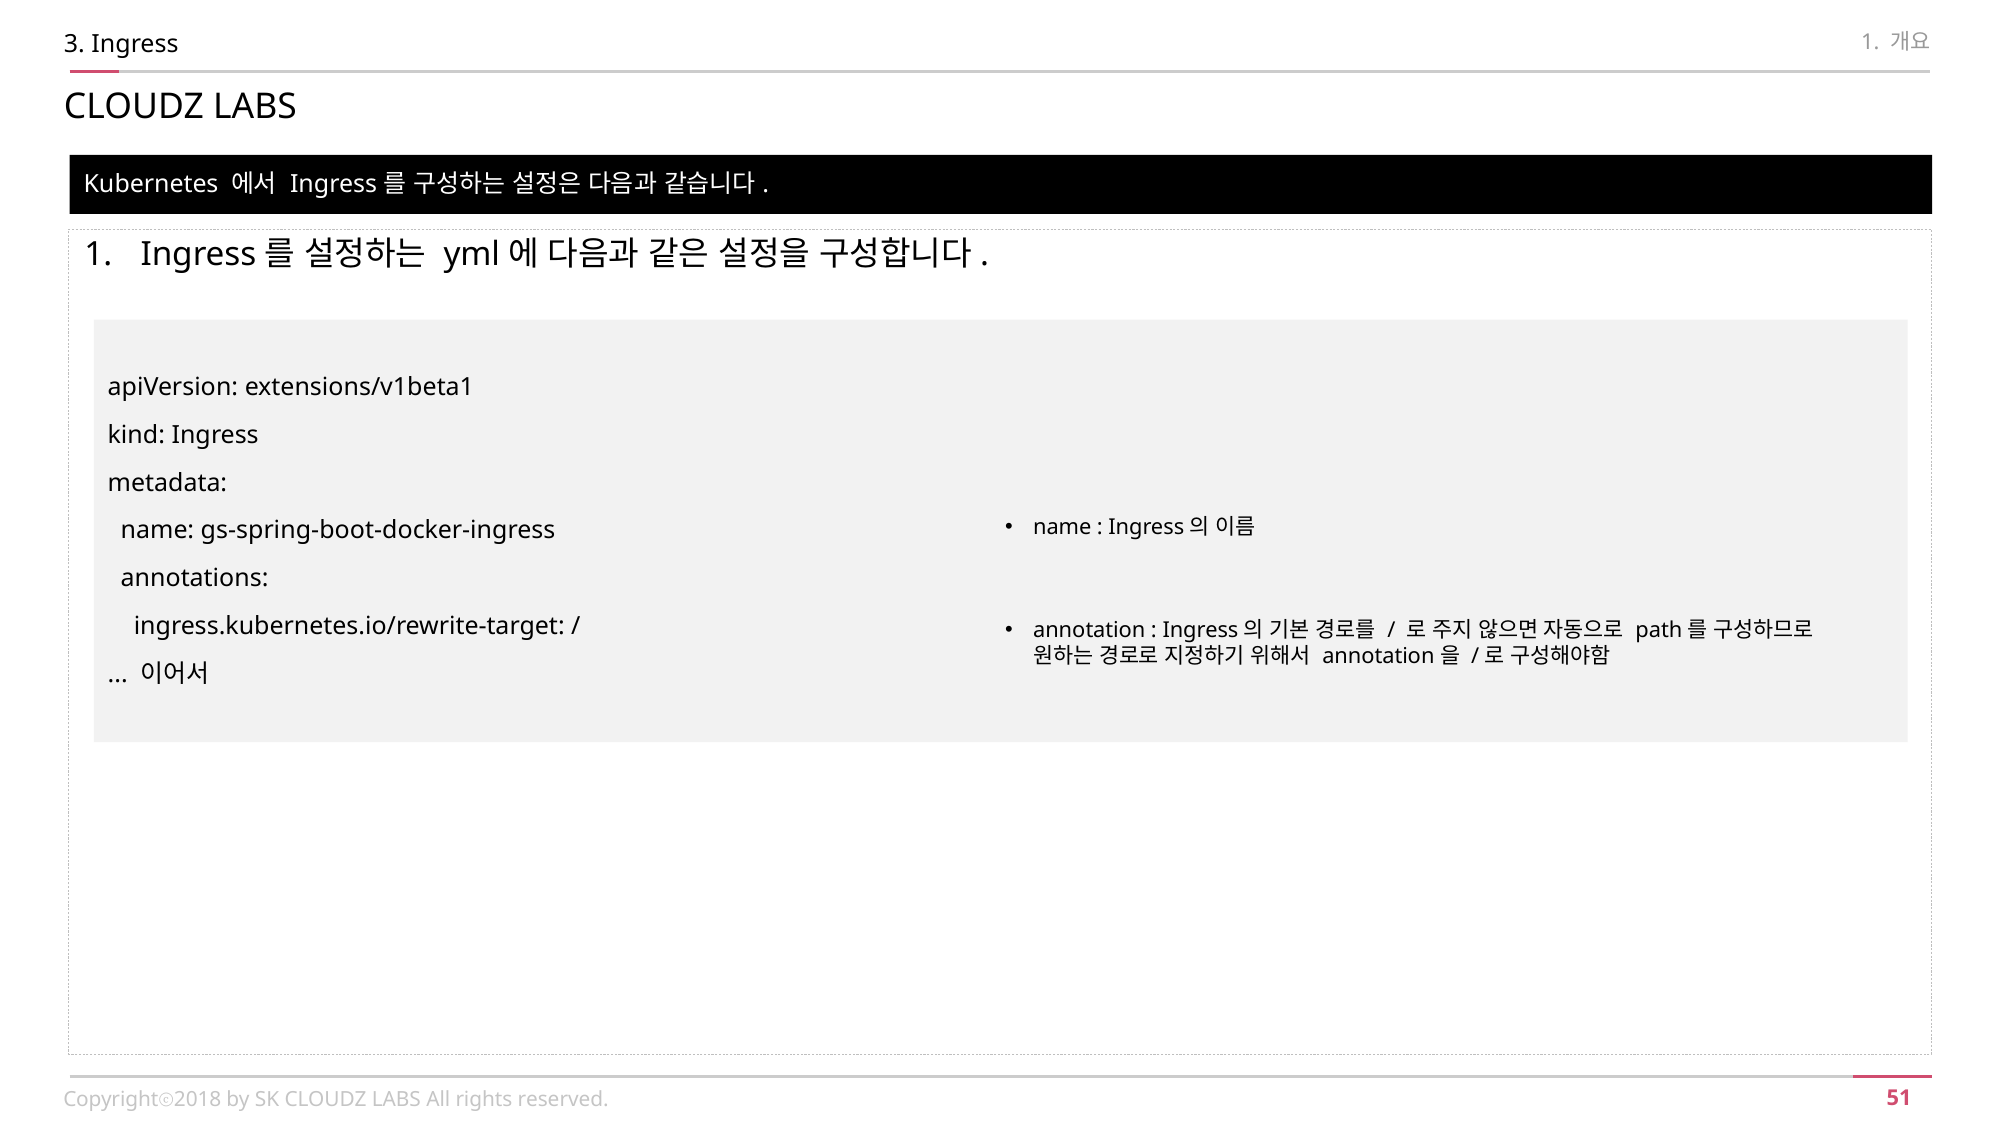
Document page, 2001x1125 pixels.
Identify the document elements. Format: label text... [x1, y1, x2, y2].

list CLOUDZ LABS [50, 79, 1931, 144]
footer Copyrightⓒ2018 by SK CLOUDZ LABS All rights reserved. [48, 1072, 1102, 1124]
list 1. 개요 [1159, 30, 1931, 79]
text_box Ingress를 설정하는 yml에 다음과 같은 설정을 구성합니다. [69, 225, 1972, 919]
text_box annotation : Ingress의 기본 경로를 / 로 주지 않으면 자동으로 path를 구성하므로 원하는 경로로 지정하기 위해서 annotation을 /로 구성해야함 [990, 608, 1860, 676]
list Kubernetes 에서 Ingress를 구성하는 설정은 다음과 같습니다. [69, 154, 1933, 214]
list 3. Ingress [50, 30, 1153, 78]
list apiVersion: extensions/v1beta1 kind: Ingress metadata: name: gs-spring-boot-docker-ingress annotations: ingress.kubernetes.io/rewrite-target: / ... 이어서 [93, 319, 1908, 743]
text_box name : Ingress의 이름 [990, 505, 1860, 547]
